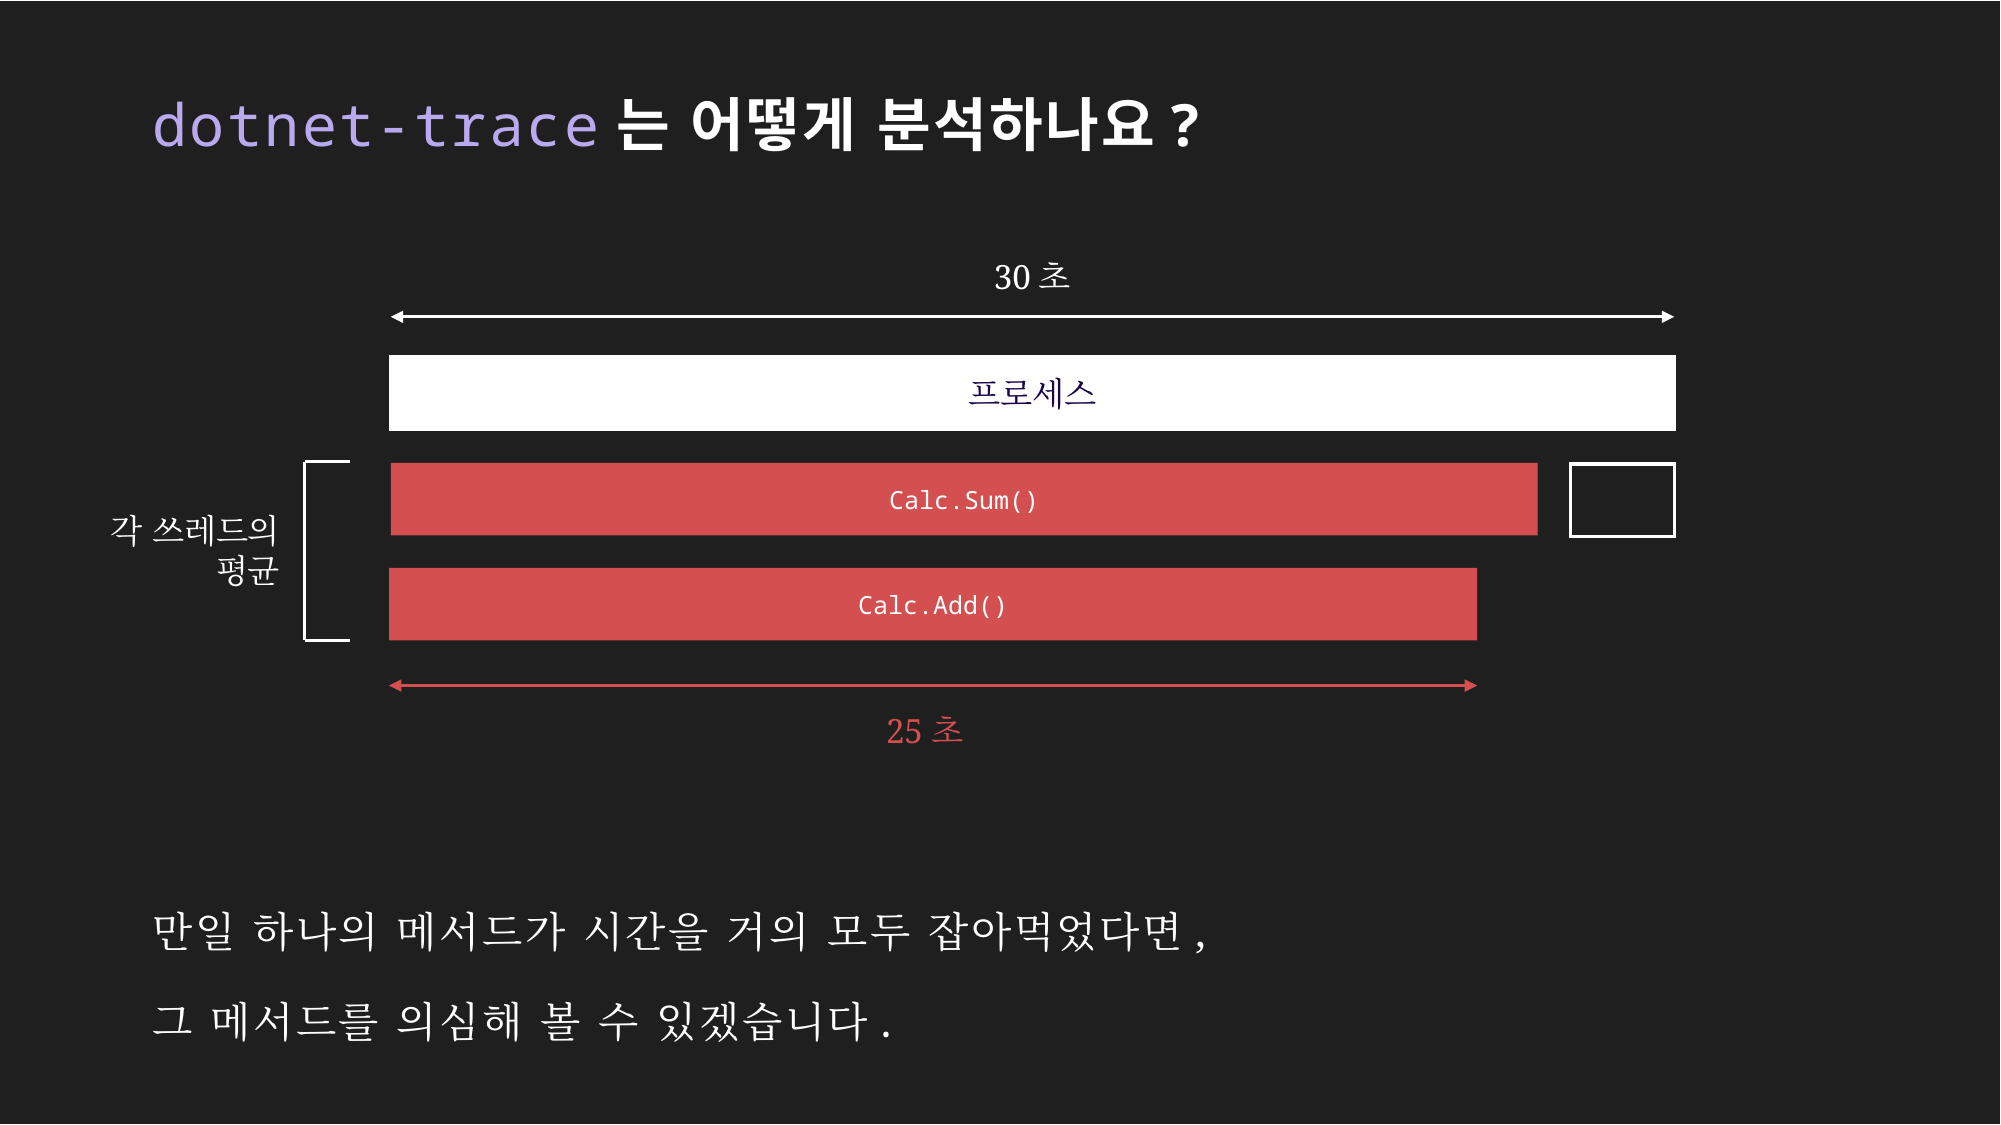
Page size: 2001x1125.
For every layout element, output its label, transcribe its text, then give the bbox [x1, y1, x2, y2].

text_box [1569, 463, 1675, 537]
text_box Calc.Add() [388, 567, 1478, 641]
title dotnet-trace는 어떻게 분석하나요? [137, 0, 1863, 255]
text_box 만일 하나의 메서드가 시간을 거의 모두 잡아먹었다면, 그 메서드를 의심해 볼 수 있겠습니다. [137, 851, 1863, 1106]
text_box Calc.Sum() [390, 462, 1539, 536]
picture [0, 1, 2000, 1124]
text_box 각 쓰레드의 평균 [94, 503, 295, 598]
text_box 프로세스 [390, 356, 1675, 430]
text_box 30초 [979, 248, 1086, 304]
text_box 25초 [871, 702, 978, 758]
